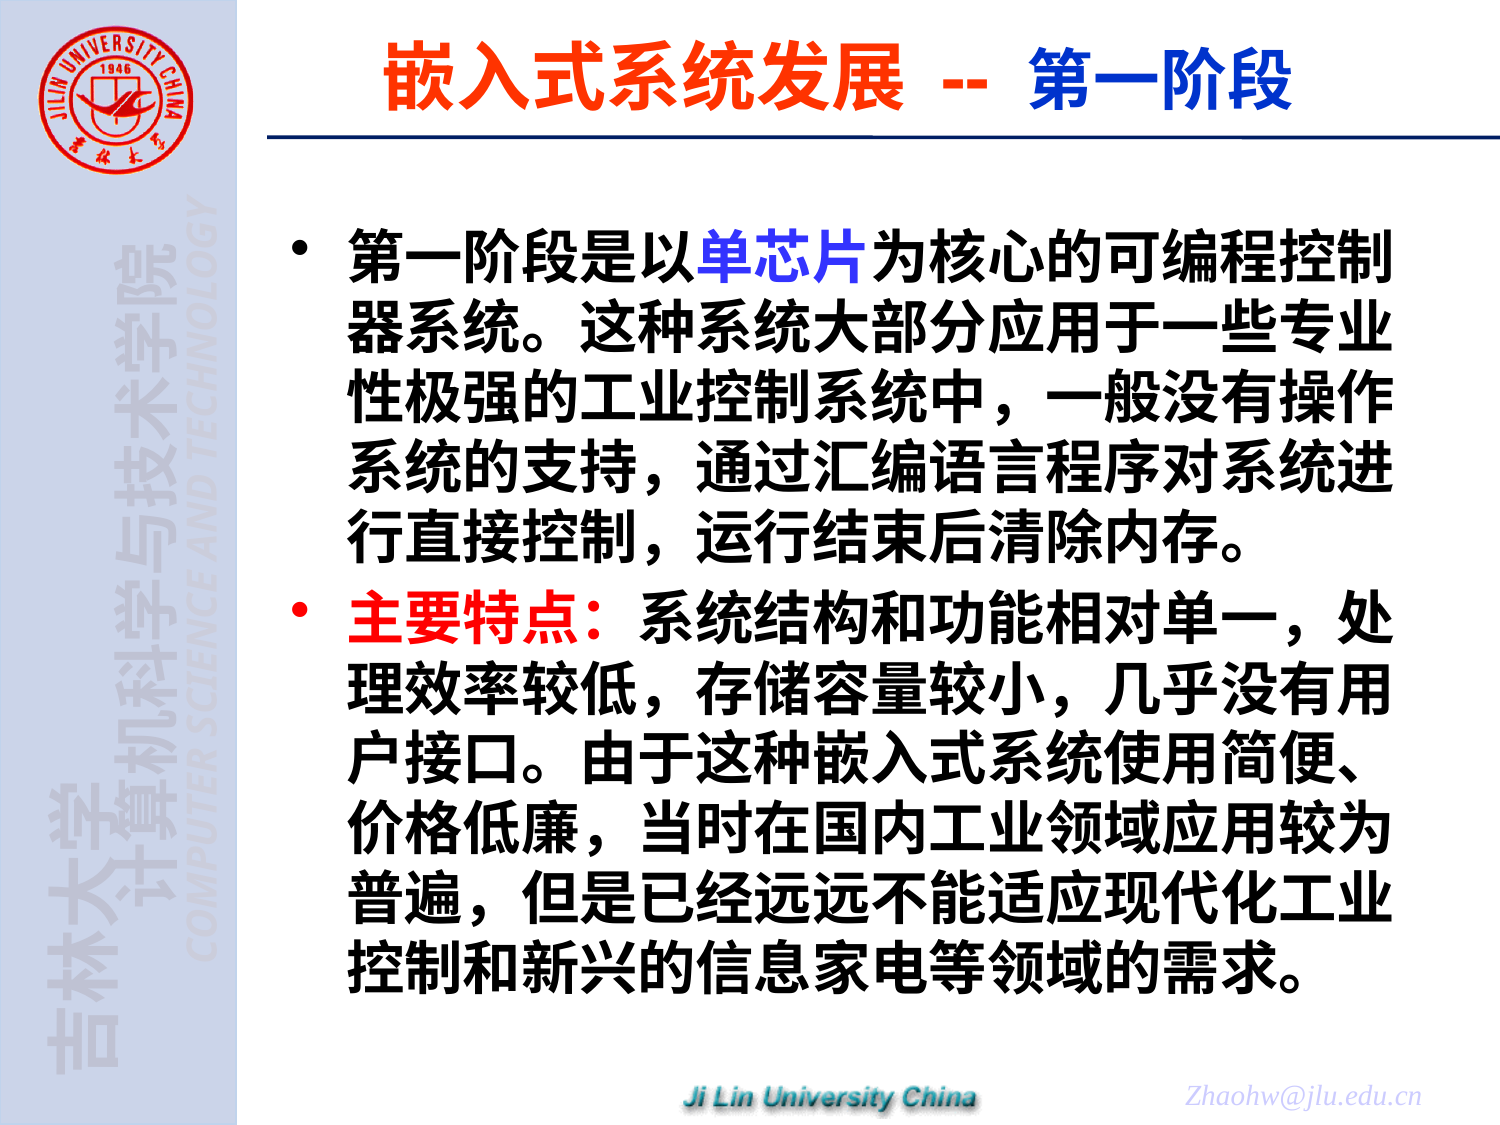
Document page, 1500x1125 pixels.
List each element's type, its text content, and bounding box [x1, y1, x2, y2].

title 嵌入式系统发展 -- 第一阶段 [274, 12, 1401, 138]
list 第一阶段是以单芯片为核心的可编程控制器系统。这种系统大部分应用于一些专业性极强的工业控制系统中，一般没有操作系统的支持，通过汇编语言程序对系统进行直接控制，运行结束后清除内存。 主要特点：系统结构和功能相对单一，处理效率较低，存储容量较小，几乎没有用户接口。由于这种嵌入式系统使用简便、价格低廉，当时在国内工业领域应用较为普遍，但是已经远远不能适应现代化工业控制和新兴的信息家电等领域的需求。 [274, 212, 1426, 1088]
picture [37, 24, 194, 175]
